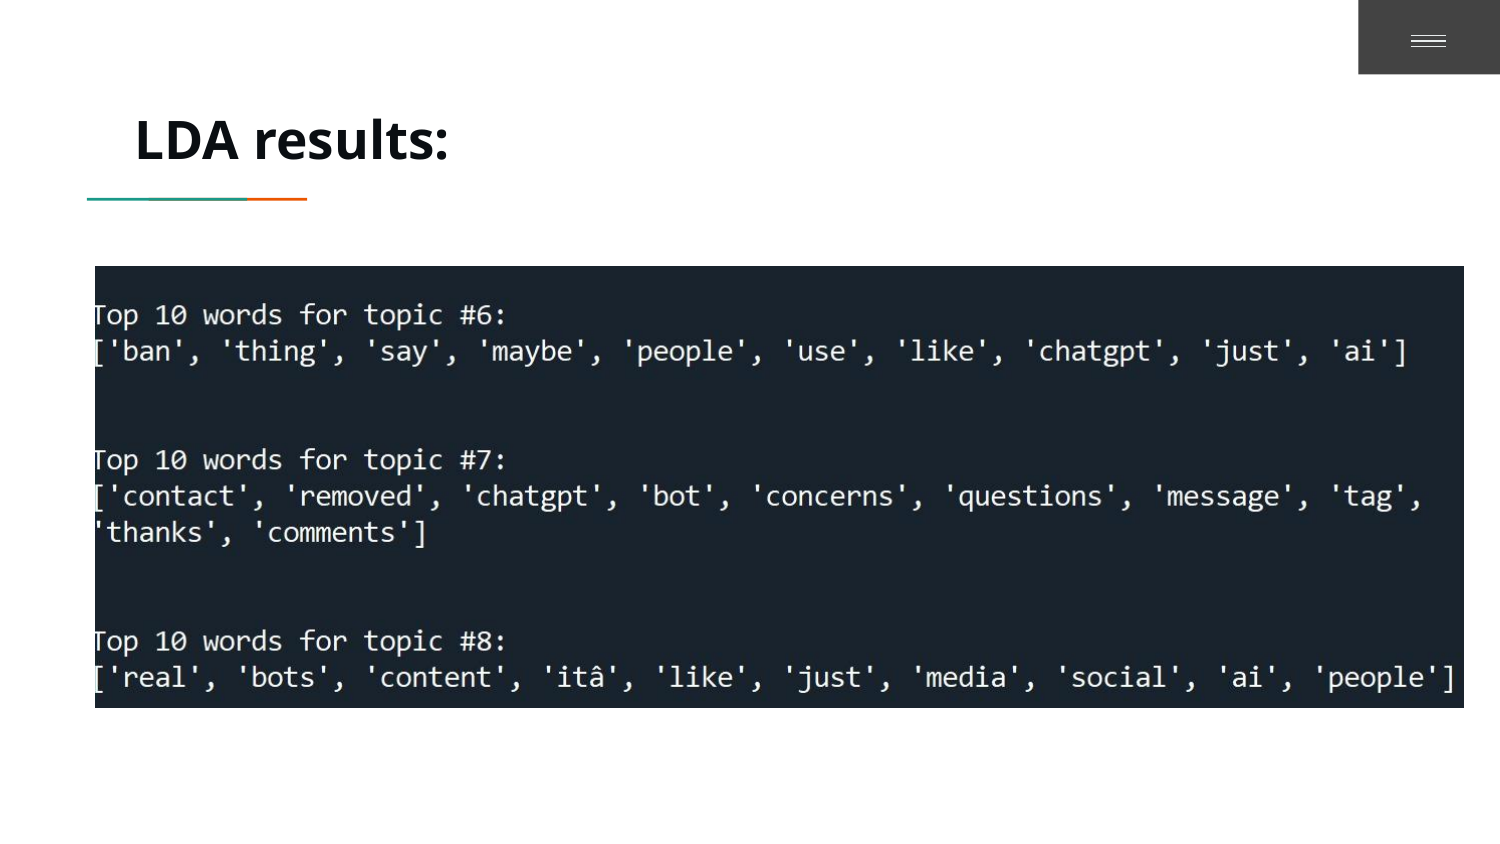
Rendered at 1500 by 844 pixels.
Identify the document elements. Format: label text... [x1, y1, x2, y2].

picture [95, 266, 1464, 708]
title LDA results: [119, 91, 1270, 216]
